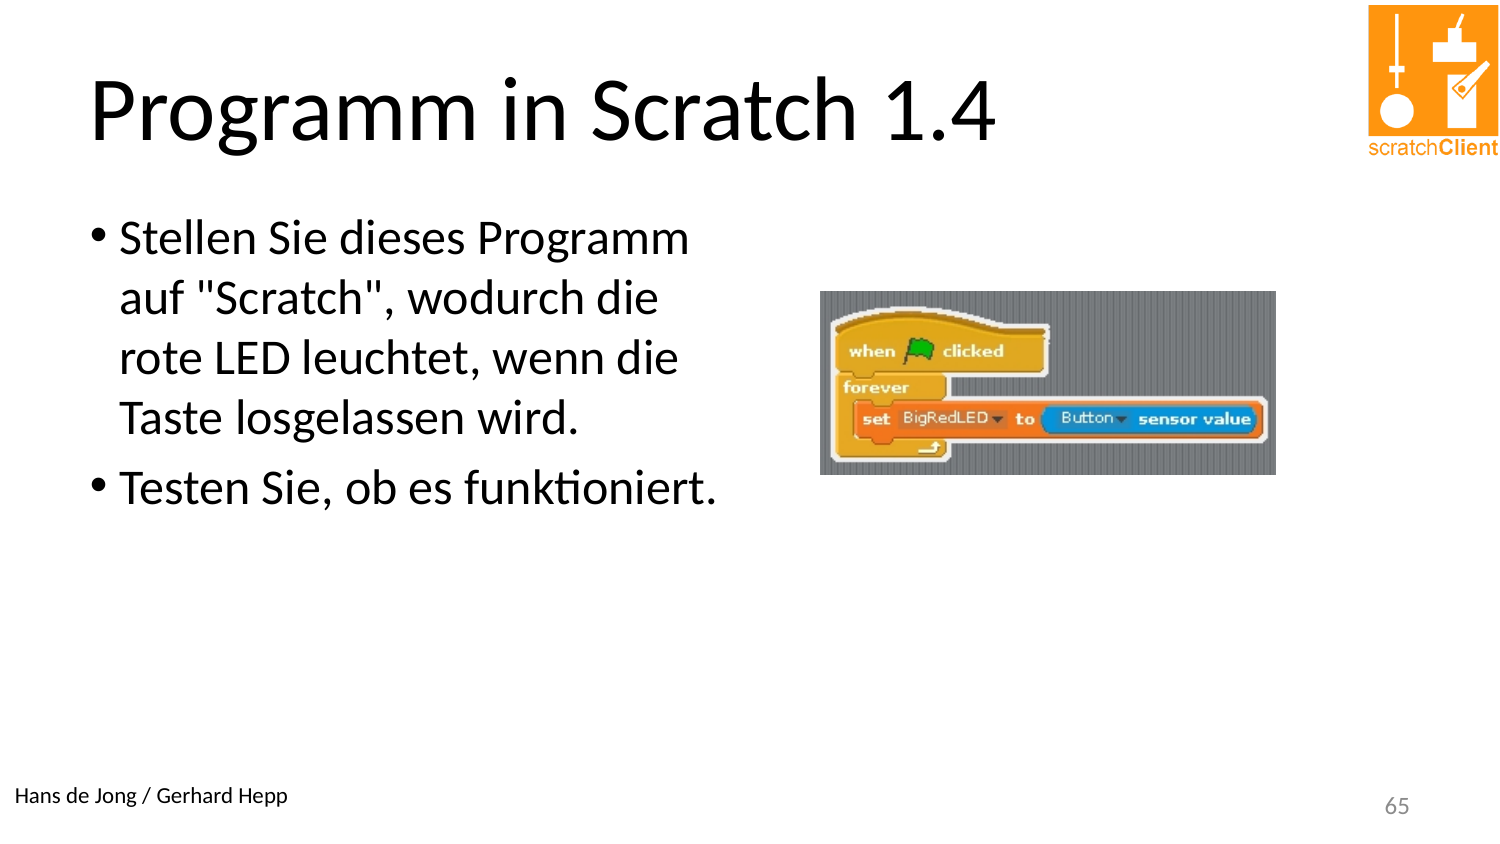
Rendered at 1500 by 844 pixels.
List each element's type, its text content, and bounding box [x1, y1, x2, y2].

picture [1366, 5, 1500, 160]
picture [820, 291, 1276, 475]
text_box Stellen Sie dieses Programm auf "Scratch", wodurch die rote LED leuchtet, wenn die Taste losgelassen wird. Testen Sie, ob es funktioniert. [75, 196, 739, 754]
text_box 65 [1340, 781, 1425, 827]
text_box Programm in Scratch 1.4 [75, 33, 1425, 175]
